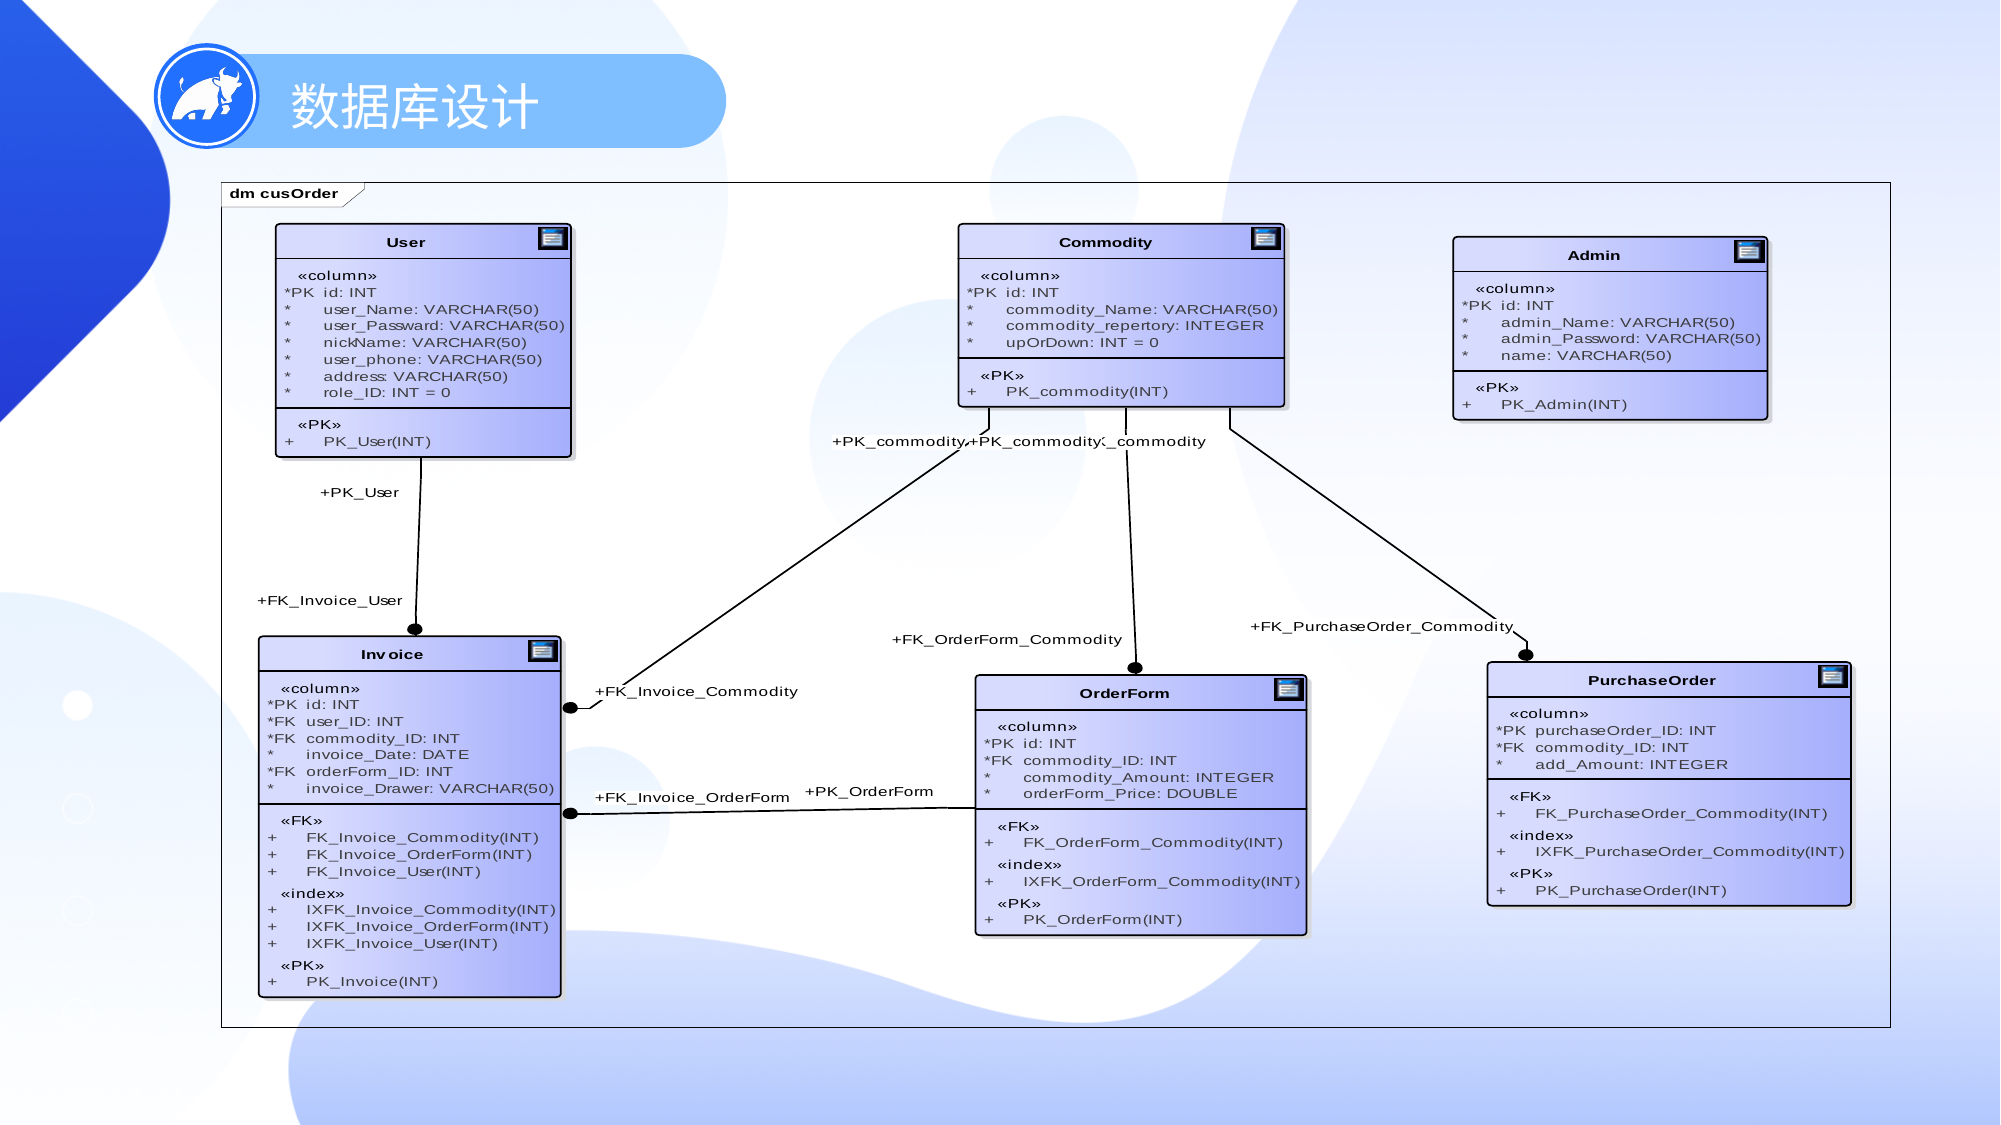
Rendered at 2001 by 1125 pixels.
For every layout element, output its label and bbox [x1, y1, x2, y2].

picture [0, 0, 2000, 1125]
text_box [153, 43, 727, 149]
